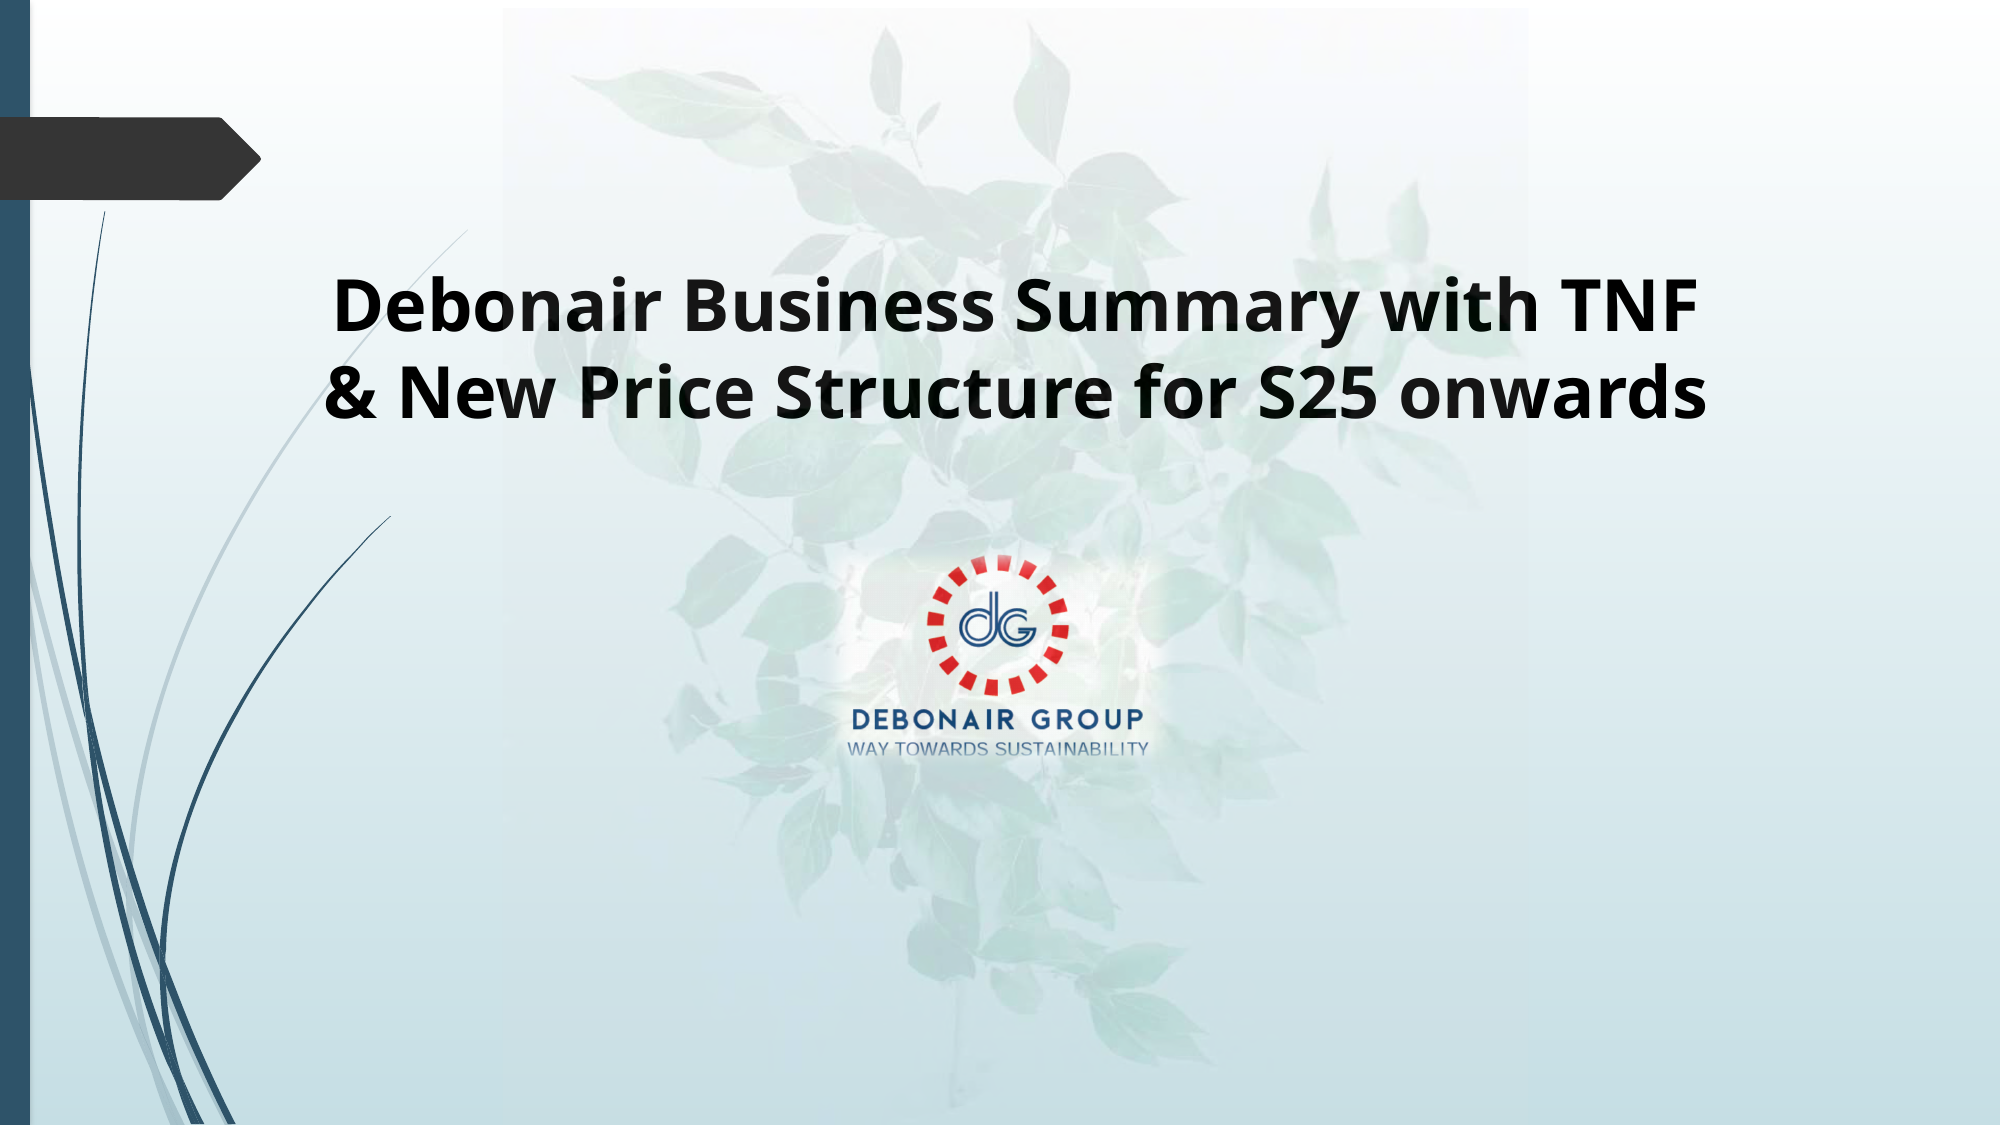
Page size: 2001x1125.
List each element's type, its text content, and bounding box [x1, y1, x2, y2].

picture [819, 539, 1181, 770]
title Debonair Business Summary with TNF & New Price Structure for S25 onwards [284, 252, 502, 463]
title Debonair Business Summary with TNF & New Price Structure for S25 onwards [1529, 252, 1747, 463]
text_box [502, 8, 1529, 1125]
